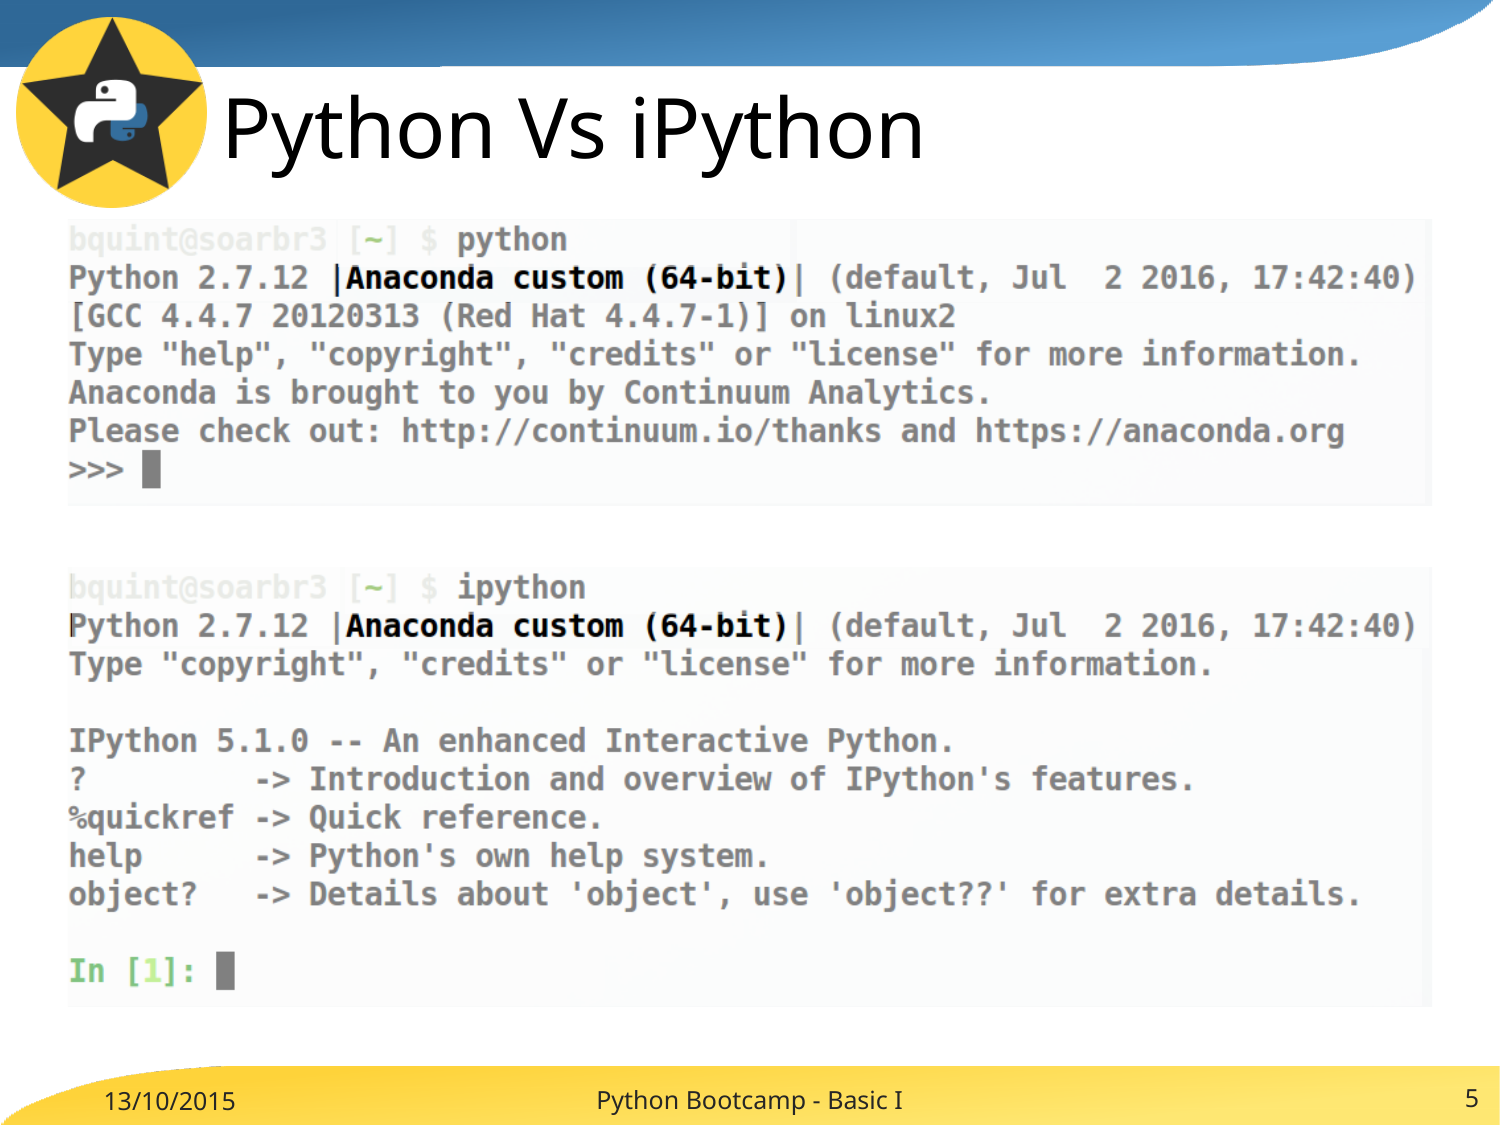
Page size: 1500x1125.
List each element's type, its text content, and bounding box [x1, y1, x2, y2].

picture [67, 219, 1433, 506]
picture [0, 1066, 1500, 1125]
picture [67, 567, 1433, 1007]
slide_number 5 [1144, 1069, 1495, 1125]
footer Python Bootcamp - Basic I [512, 1069, 988, 1125]
title Python Vs iPython [206, 66, 1425, 185]
picture [0, 0, 1500, 208]
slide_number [88, 1070, 439, 1125]
